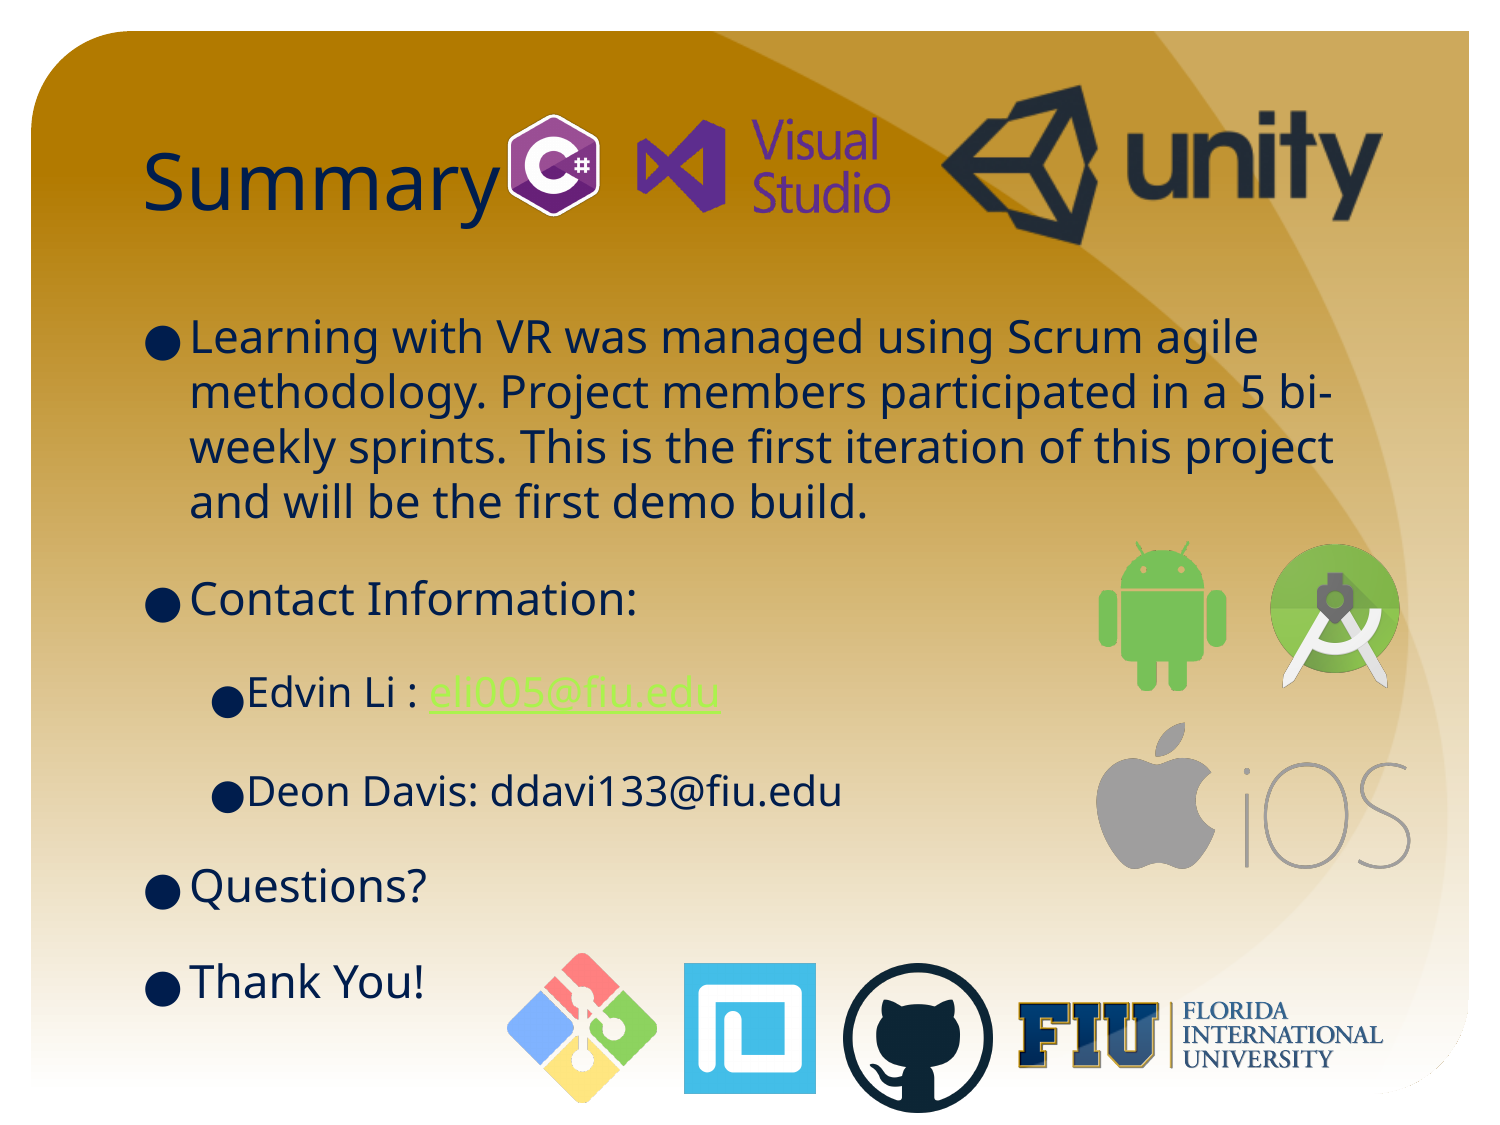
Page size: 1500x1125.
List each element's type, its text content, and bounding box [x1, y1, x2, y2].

title Summary [127, 62, 936, 234]
list Learning with VR was managed using Scrum agile methodology. Project members participated in a 5 bi-weekly sprints. This is the first iteration of this project and will be the first demo build. Contact Information: Edvin Li : eli005@fiu.edu Deon Davis: ddavi133@fiu.edu Questions? Thank You! The logos of all technologies you have used [127, 299, 1372, 991]
picture [24, 30, 1473, 1113]
